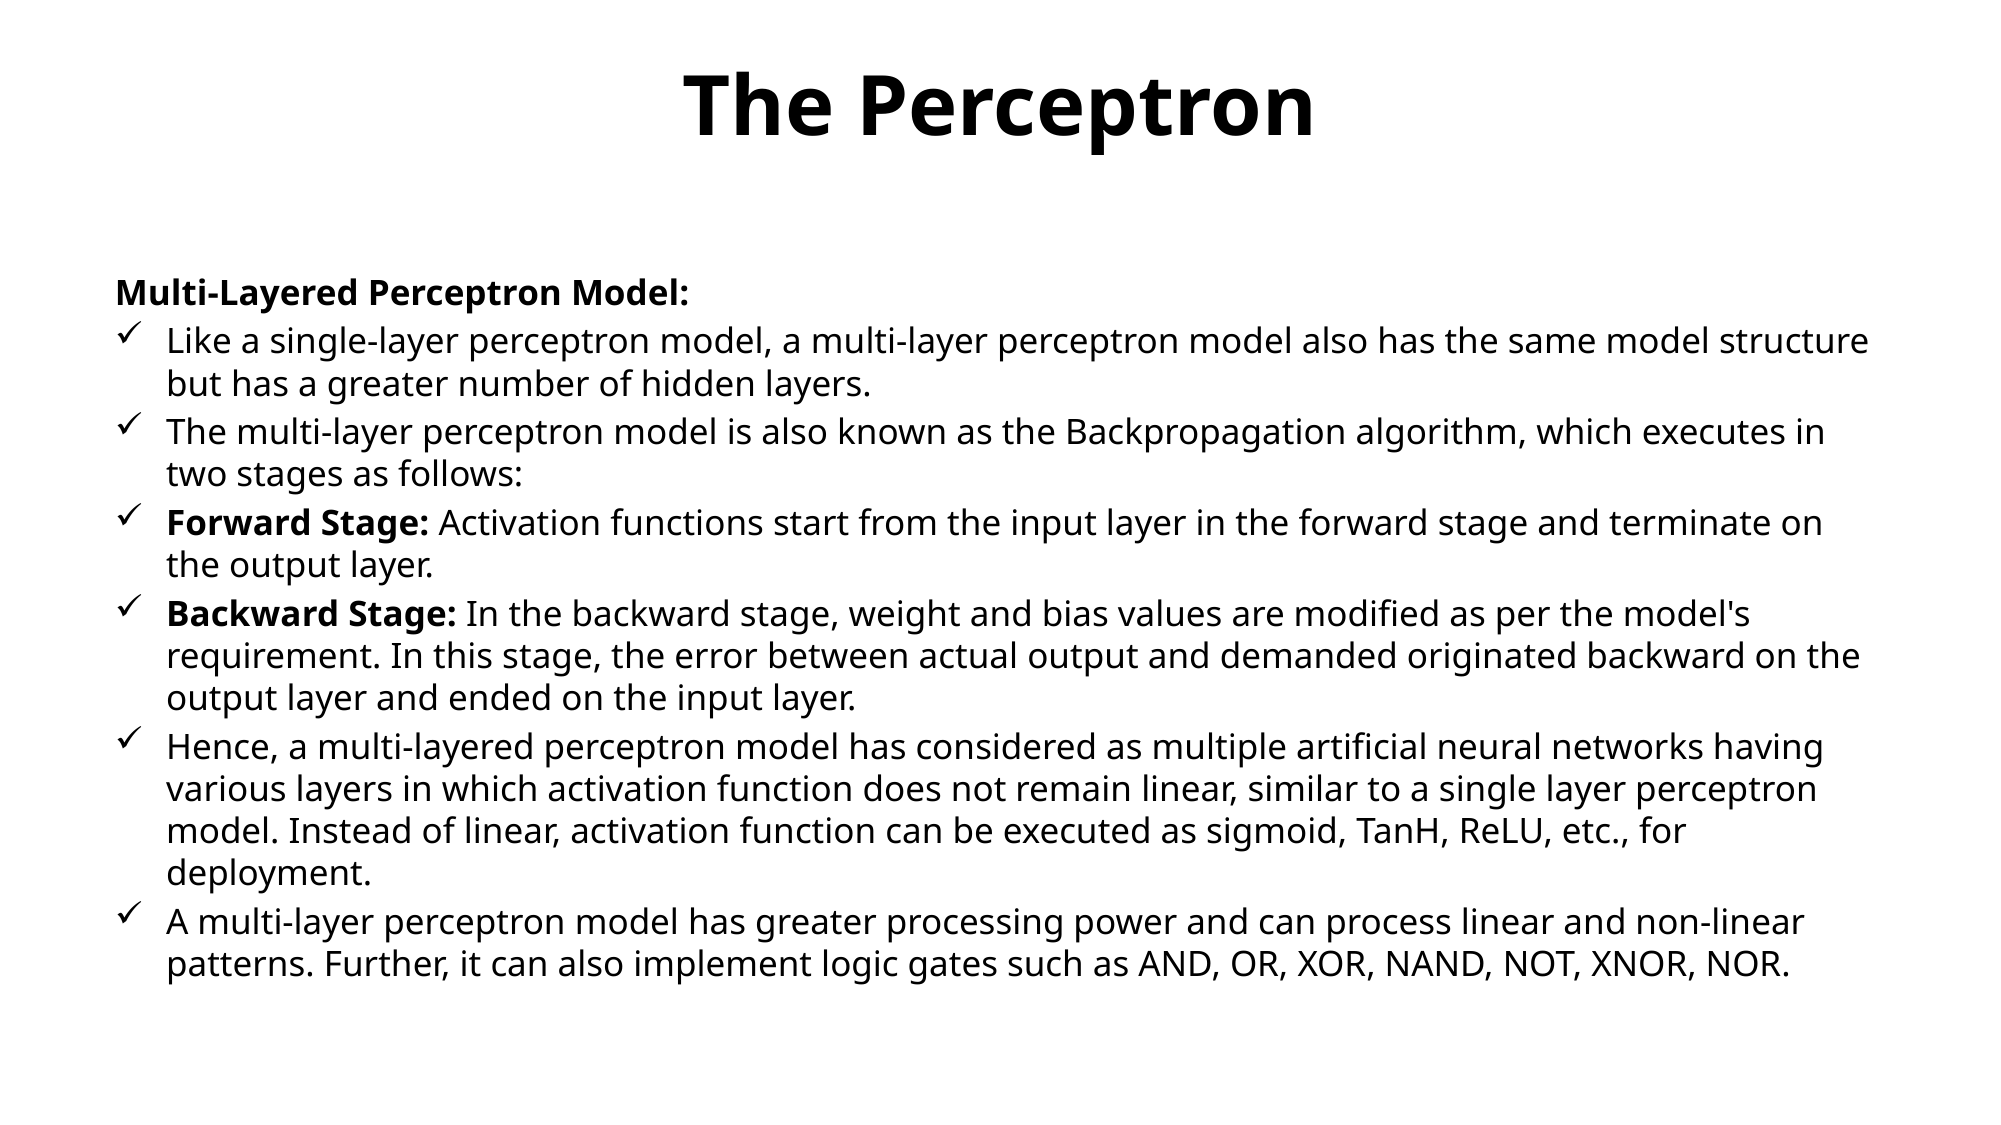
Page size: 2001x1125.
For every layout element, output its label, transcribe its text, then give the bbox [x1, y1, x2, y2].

title The Perceptron [99, 45, 1900, 233]
list Multi-Layered Perceptron Model: Like a single-layer perceptron model, a multi-layer perceptron model also has the same model structure but has a greater number of hidden layers. The multi-layer perceptron model is also known as the Backpropagation algorithm, which executes in two stages as follows: Forward Stage: Activation functions start from the input layer in the forward stage and terminate on the output layer. Backward Stage: In the backward stage, weight and bias values are modified as per the model's requirement. In this stage, the error between actual output and demanded originated backward on the output layer and ended on the input layer. Hence, a multi-layered perceptron model has considered as multiple artificial neural networks having various layers in which activation function does not remain linear, similar to a single layer perceptron model. Instead of linear, activation function can be executed as sigmoid, TanH, ReLU, etc., for deployment. A multi-layer perceptron model has greater processing power and can process linear and non-linear patterns. Further, it can also implement logic gates such as AND, OR, XOR, NAND, NOT, XNOR, NOR. [99, 262, 1900, 1005]
